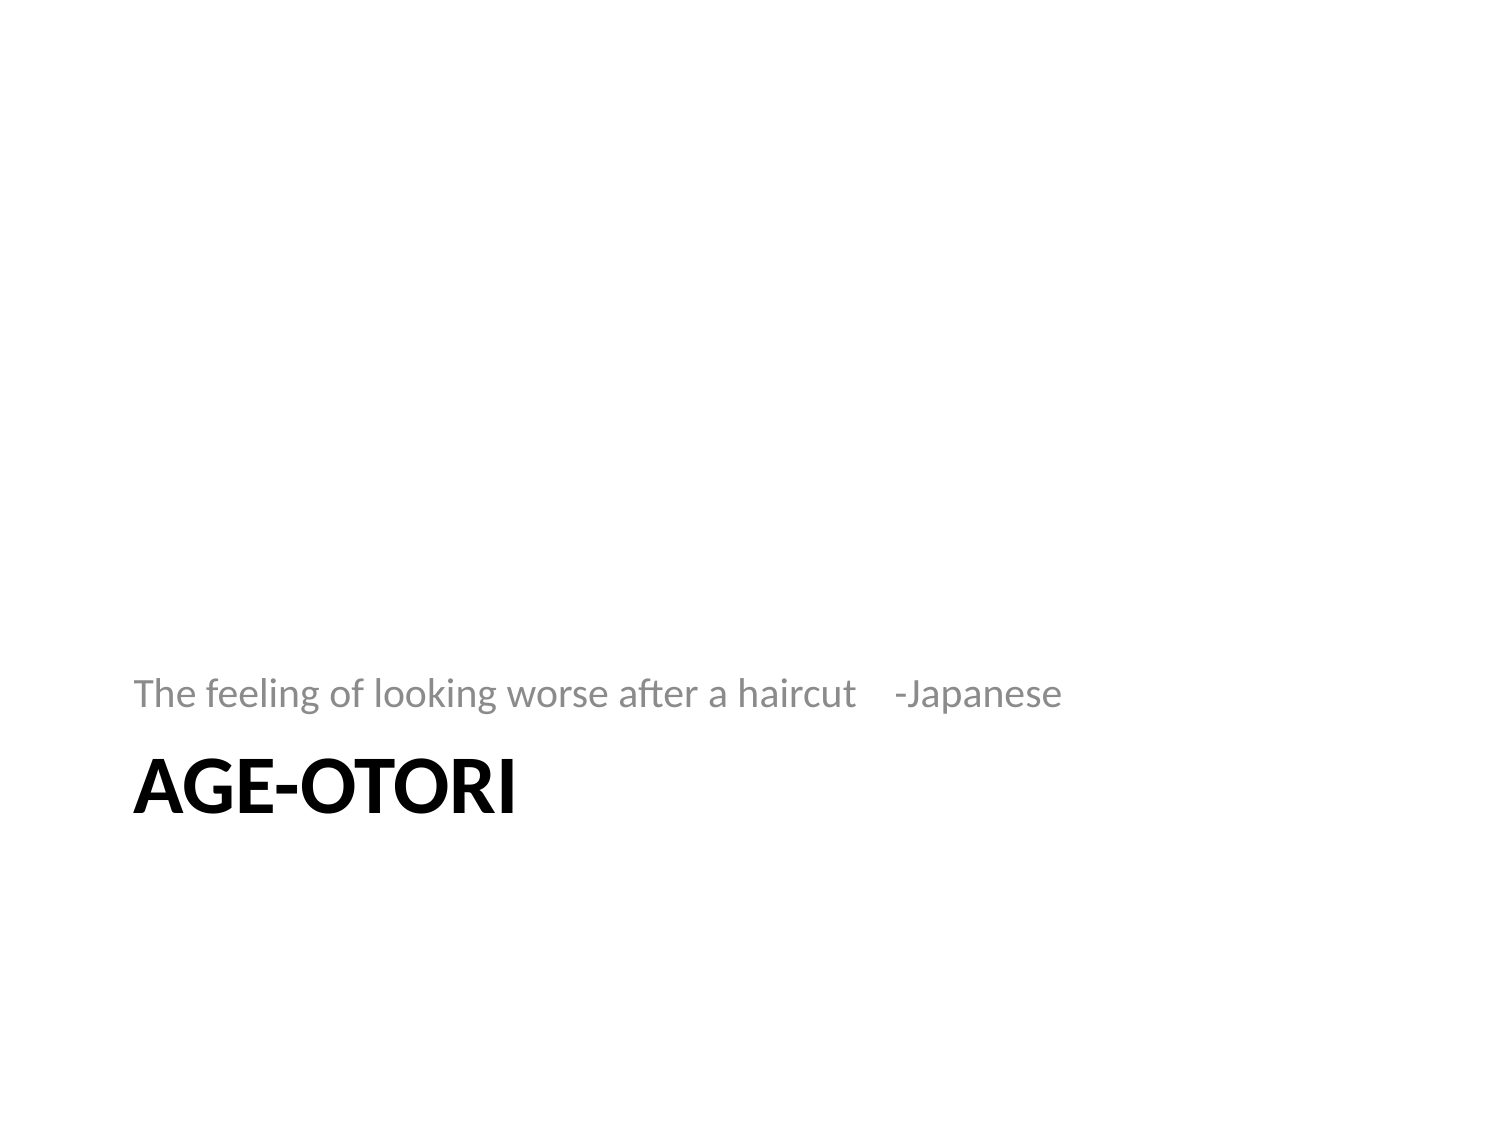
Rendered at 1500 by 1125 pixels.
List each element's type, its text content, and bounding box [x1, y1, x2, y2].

list The feeling of looking worse after a haircut -Japanese [118, 476, 1394, 723]
title Age-otori [118, 723, 1394, 947]
